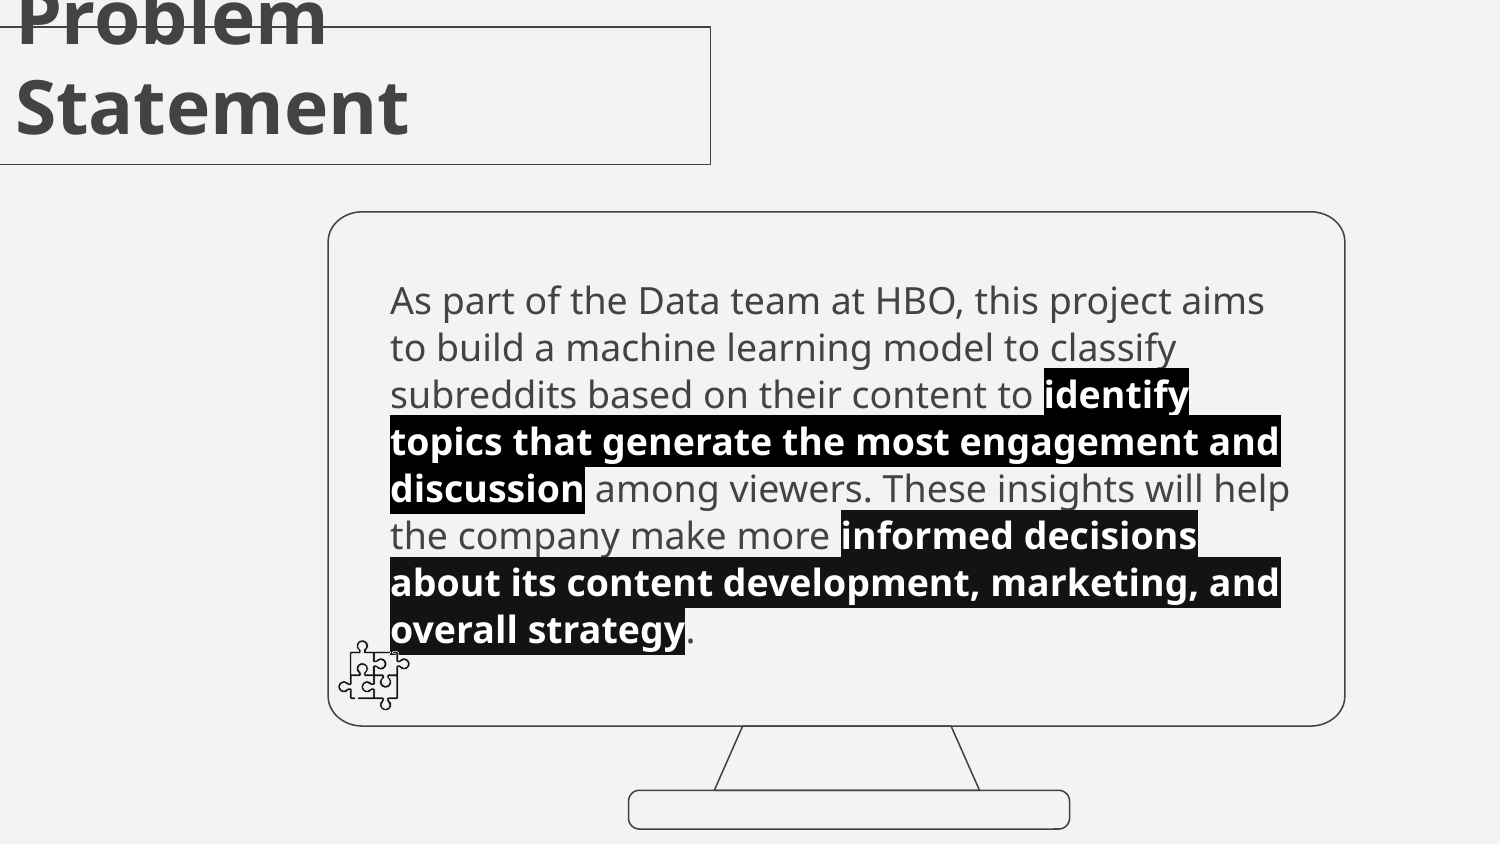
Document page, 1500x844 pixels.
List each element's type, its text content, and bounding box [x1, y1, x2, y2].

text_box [327, 211, 1346, 830]
title Problem Statement [0, 33, 754, 165]
text_box [0, 27, 711, 33]
